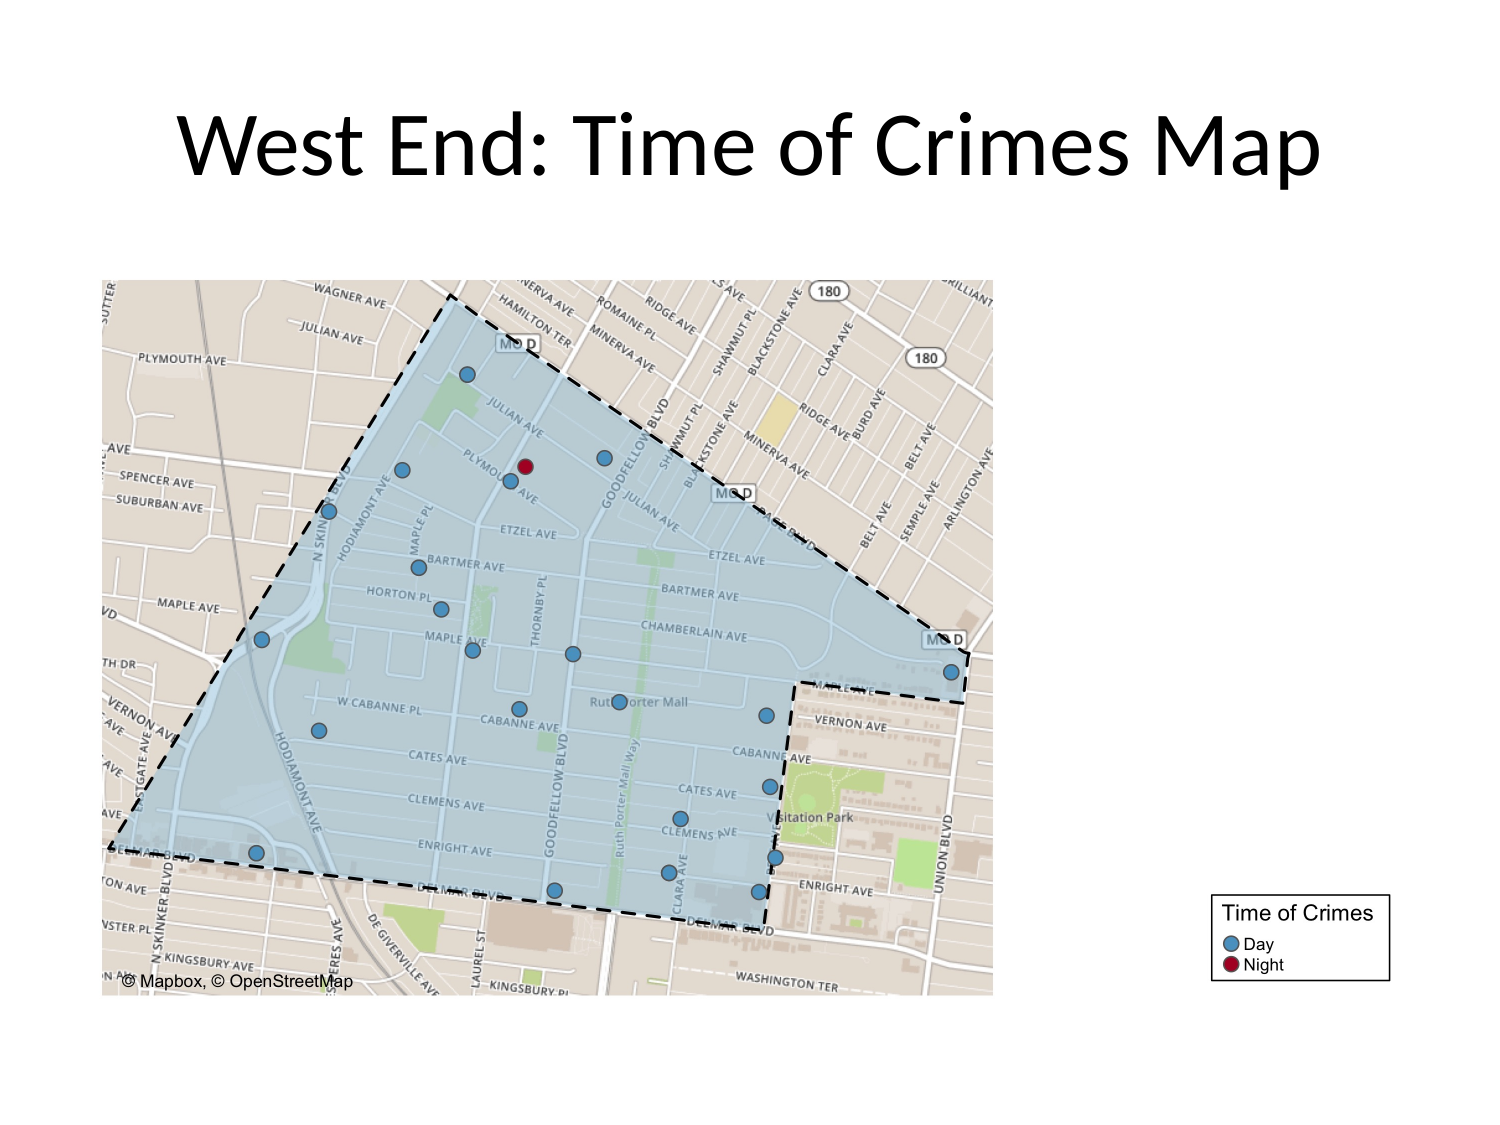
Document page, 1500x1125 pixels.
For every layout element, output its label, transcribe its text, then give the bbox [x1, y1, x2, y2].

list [74, 262, 1426, 1013]
title West End: Time of Crimes Map [75, 45, 1425, 233]
